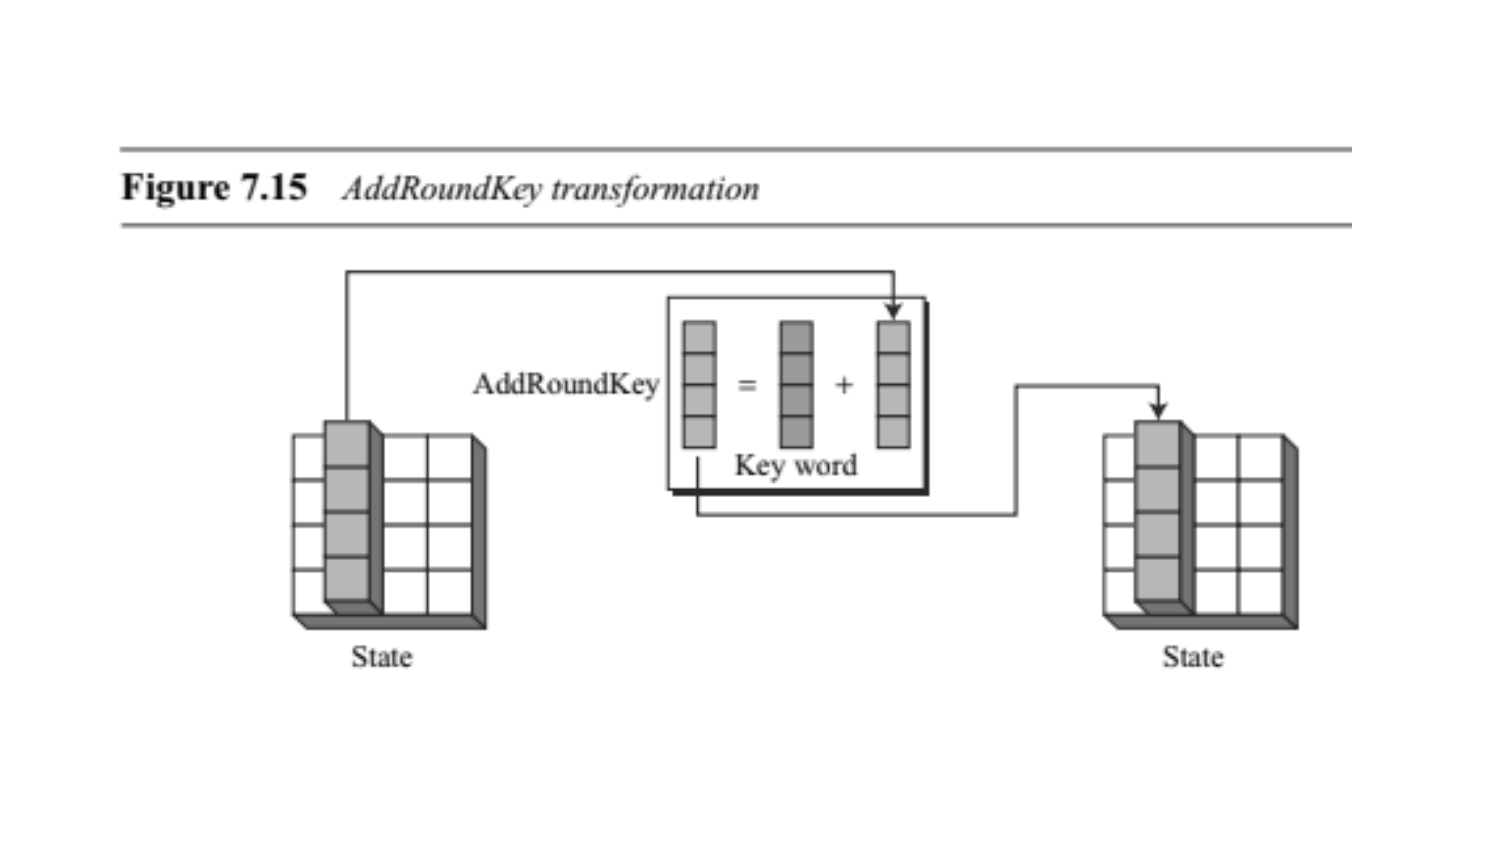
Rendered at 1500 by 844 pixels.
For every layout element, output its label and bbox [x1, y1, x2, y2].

picture [75, 111, 1352, 699]
